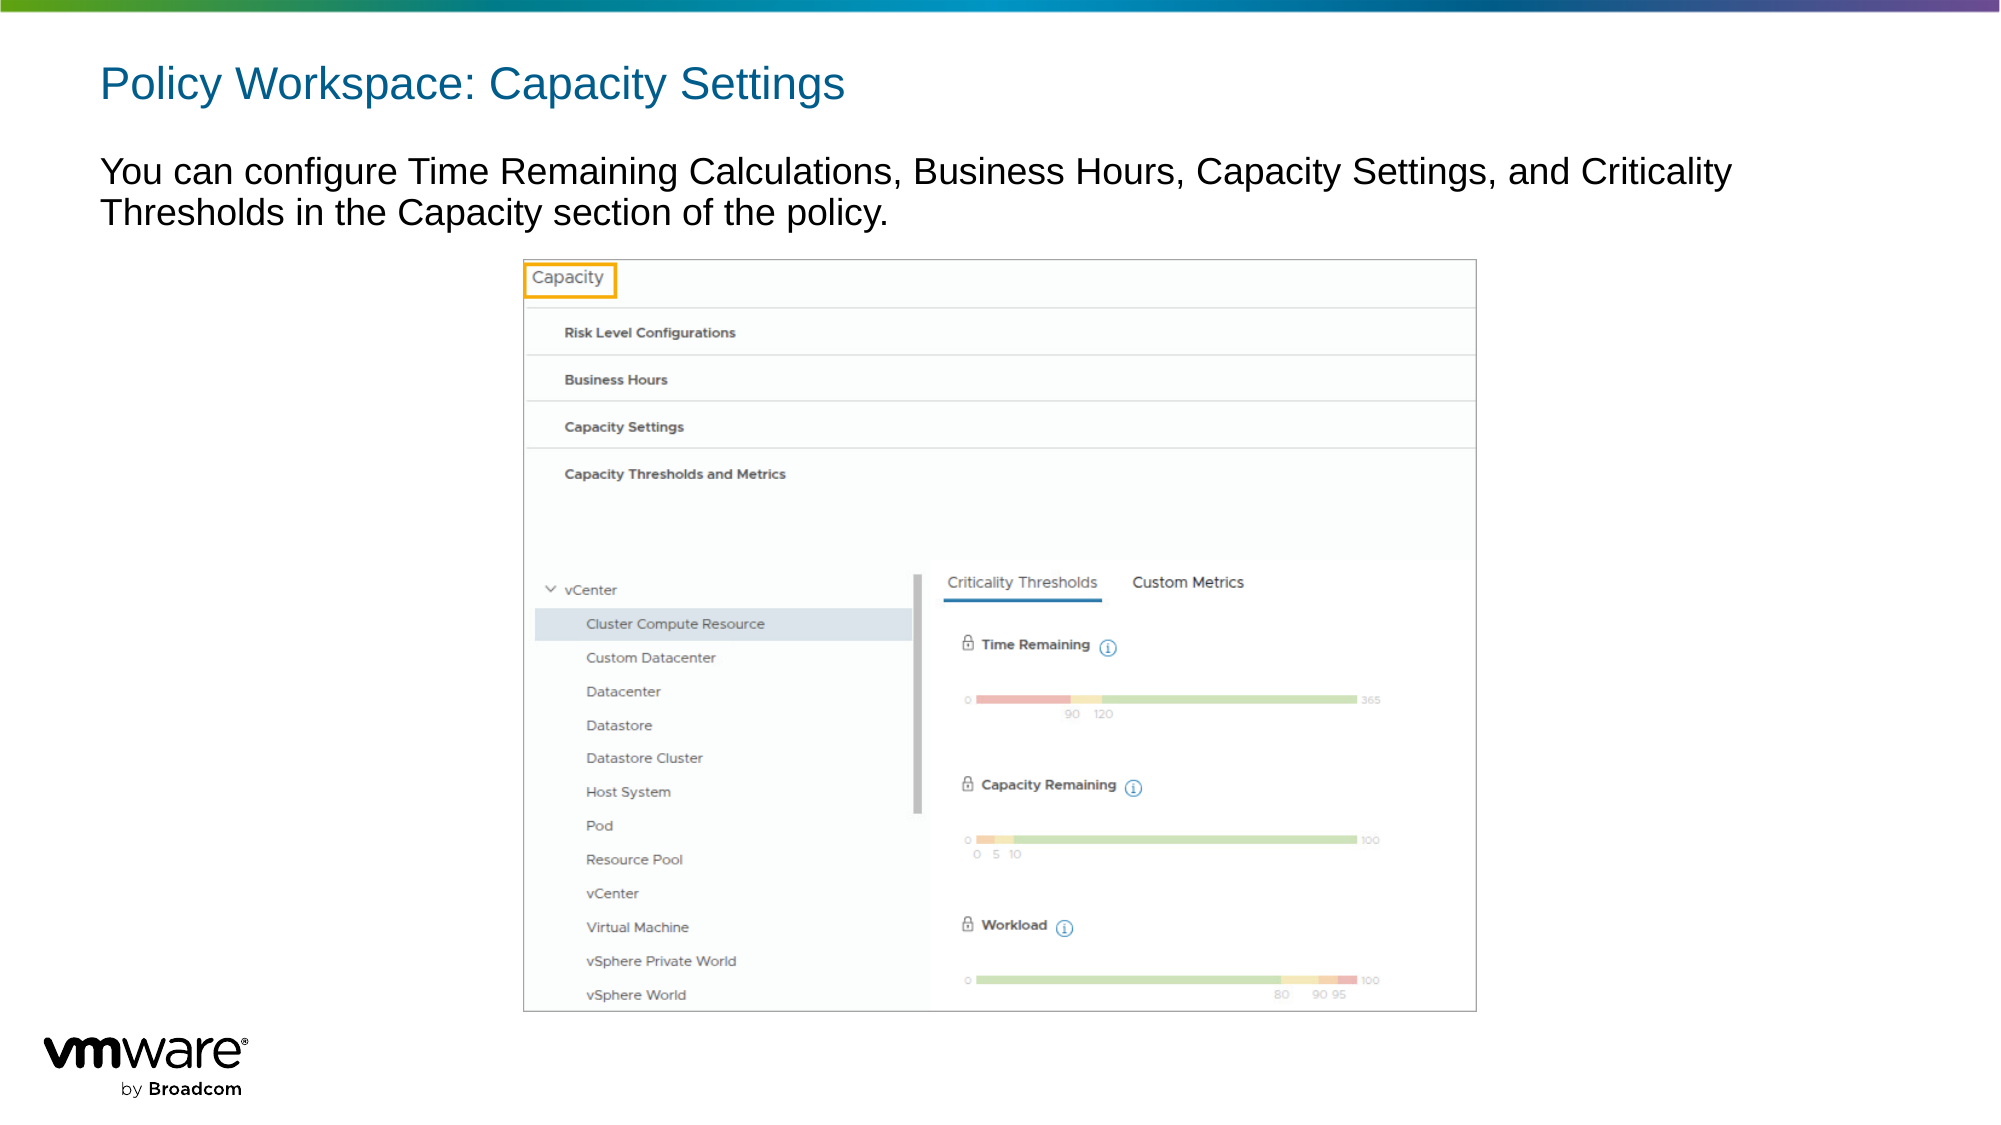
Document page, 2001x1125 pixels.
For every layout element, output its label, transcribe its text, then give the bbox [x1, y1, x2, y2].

list You can configure Time Remaining Calculations, Business Hours, Capacity Settings, and Criticality Thresholds in the Capacity section of the policy. [99, 149, 1900, 247]
picture [0, 0, 2000, 30]
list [523, 259, 1477, 1012]
title Policy Workspace: Capacity Settings [99, 54, 1900, 113]
